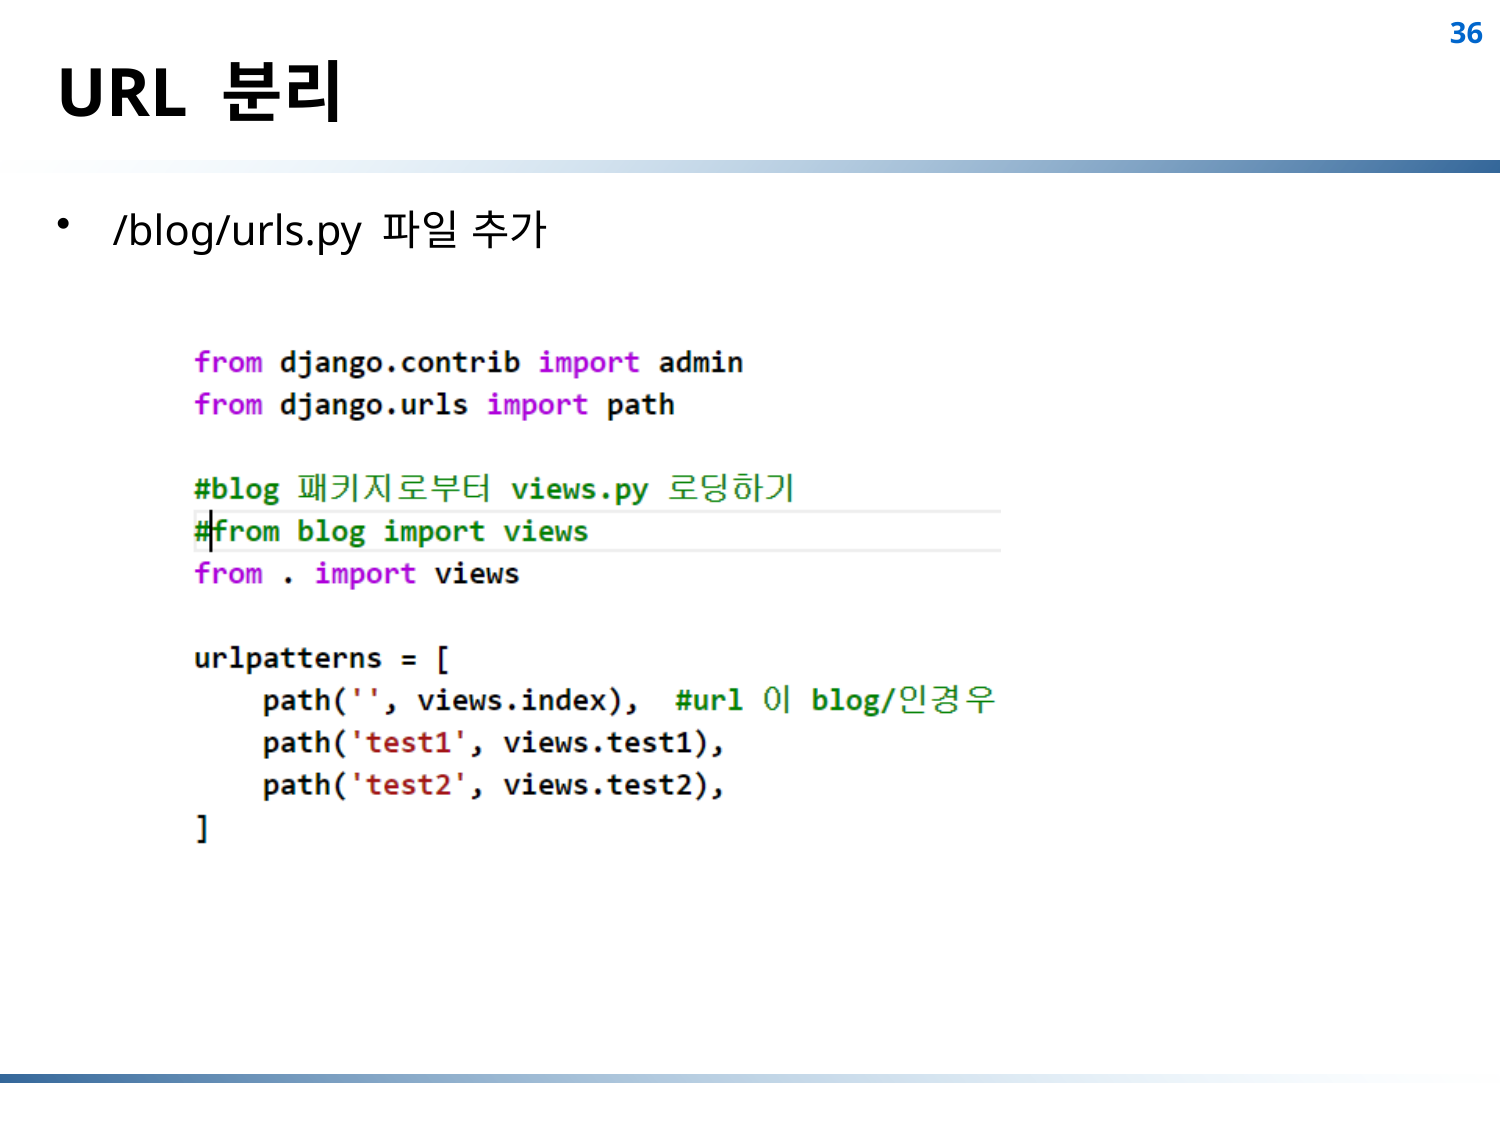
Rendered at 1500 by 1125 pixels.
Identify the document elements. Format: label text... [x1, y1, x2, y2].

list /blog/urls.py 파일 추가 [41, 196, 1459, 1059]
title URL 분리 [41, 19, 1424, 161]
picture [182, 337, 1001, 931]
